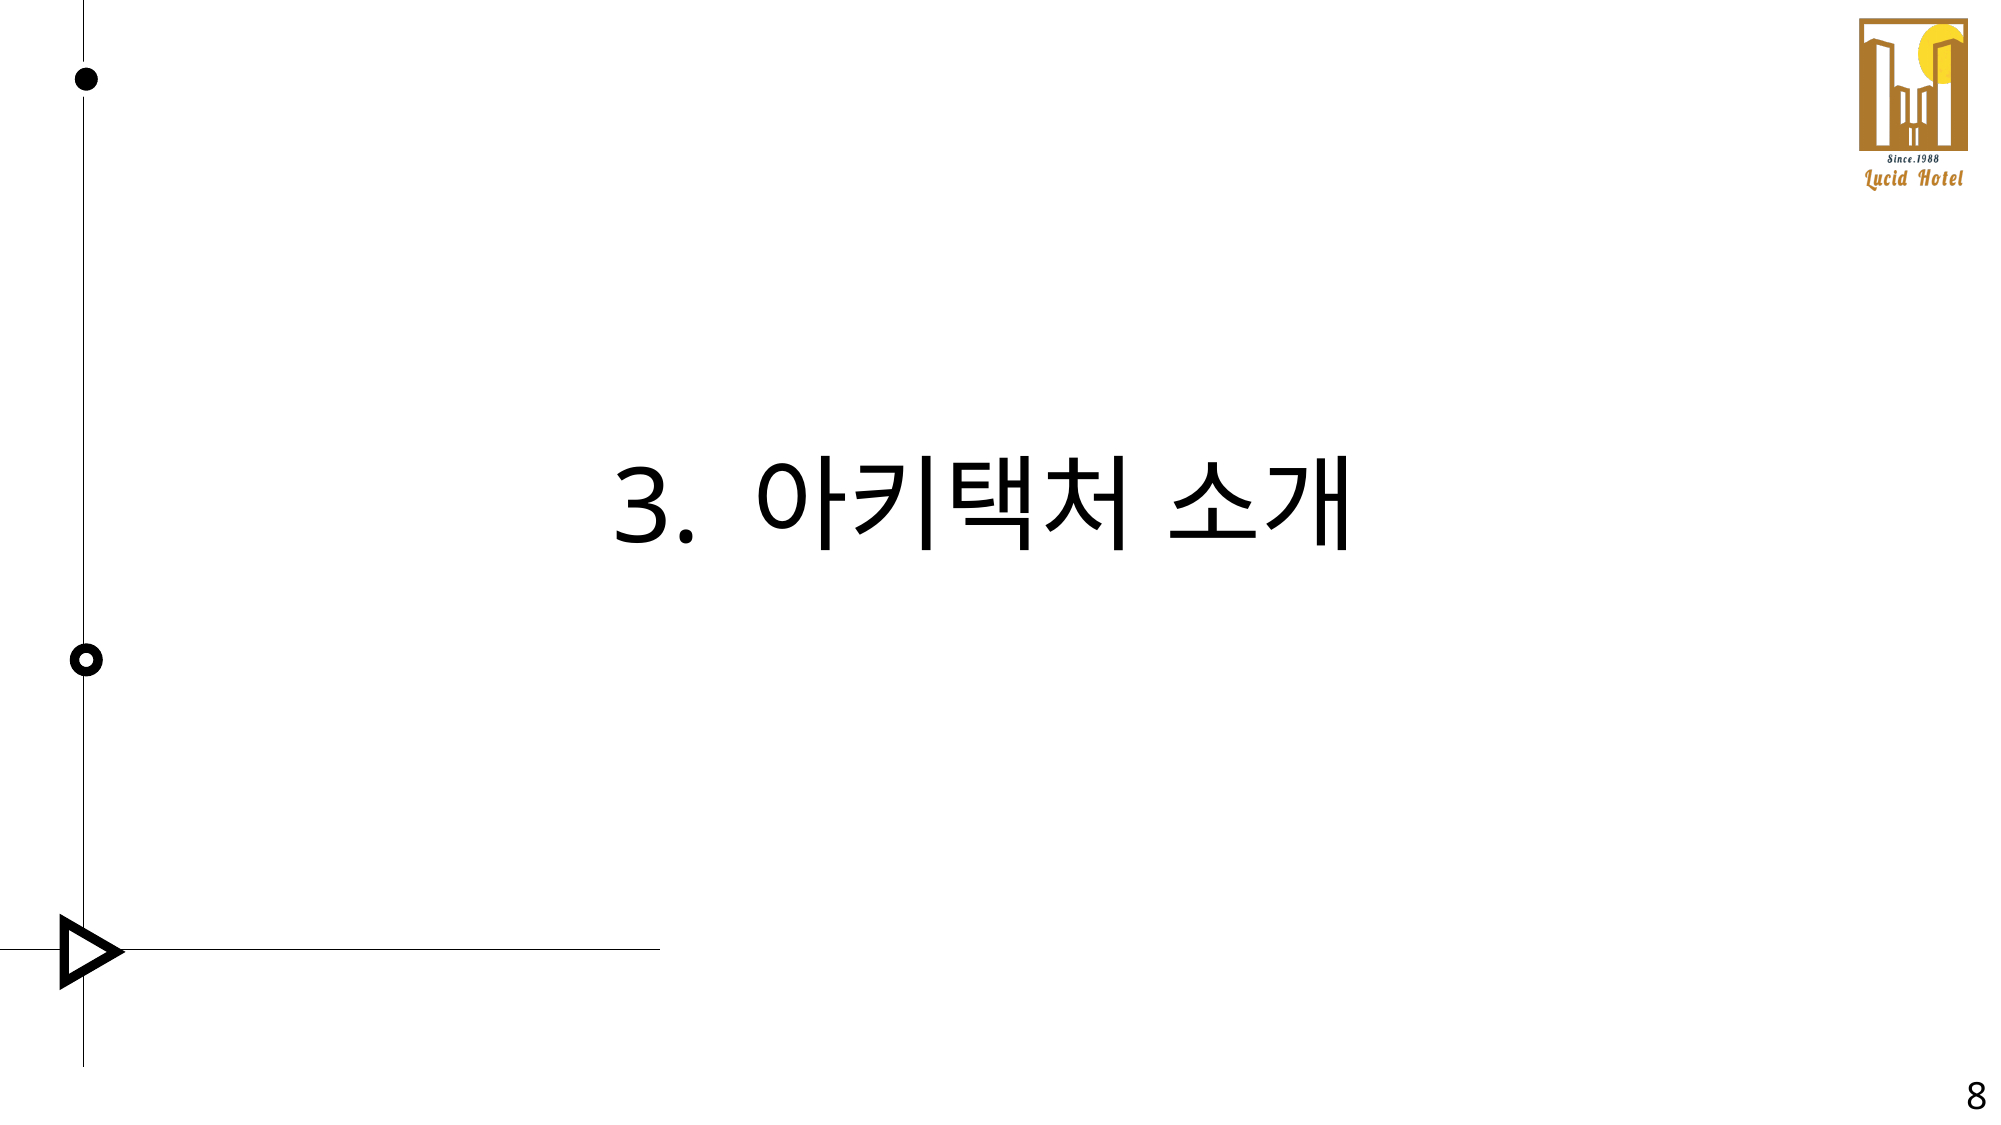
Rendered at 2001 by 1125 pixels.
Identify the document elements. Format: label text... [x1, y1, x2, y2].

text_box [0, 0, 661, 1067]
picture [1827, 0, 2000, 210]
text_box 3. 아키택처 소개 [661, 430, 1939, 571]
text_box 8 [1951, 1064, 2000, 1125]
